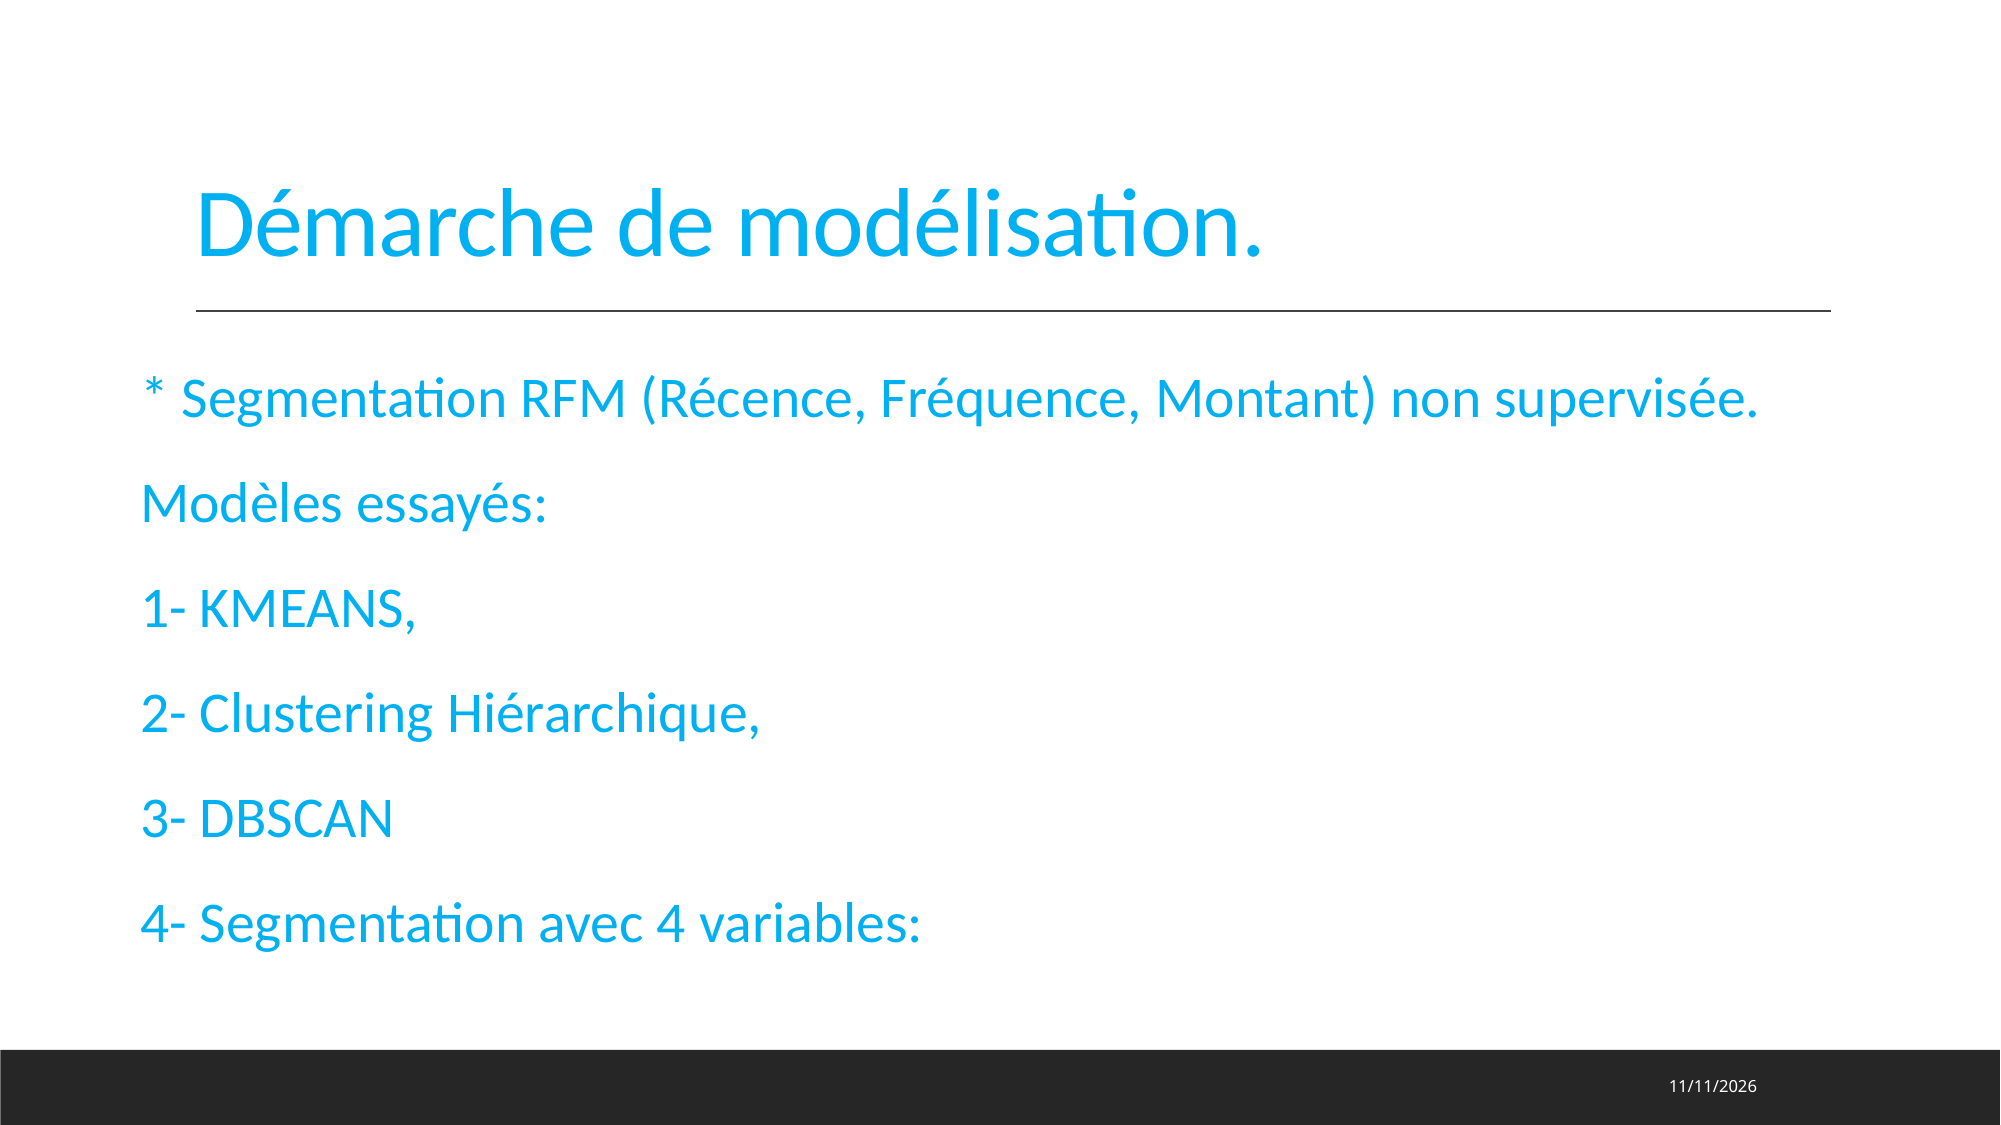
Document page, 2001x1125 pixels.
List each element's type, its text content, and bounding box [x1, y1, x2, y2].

list * Segmentation RFM (Récence, Fréquence, Montant) non supervisée. Modèles essayés: 1- KMEANS, 2- Clustering Hiérarchique, 3- DBSCAN 4- Segmentation avec 4 variables: [125, 345, 1879, 963]
title Démarche de modélisation. [180, 47, 1830, 285]
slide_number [1348, 1057, 1773, 1118]
